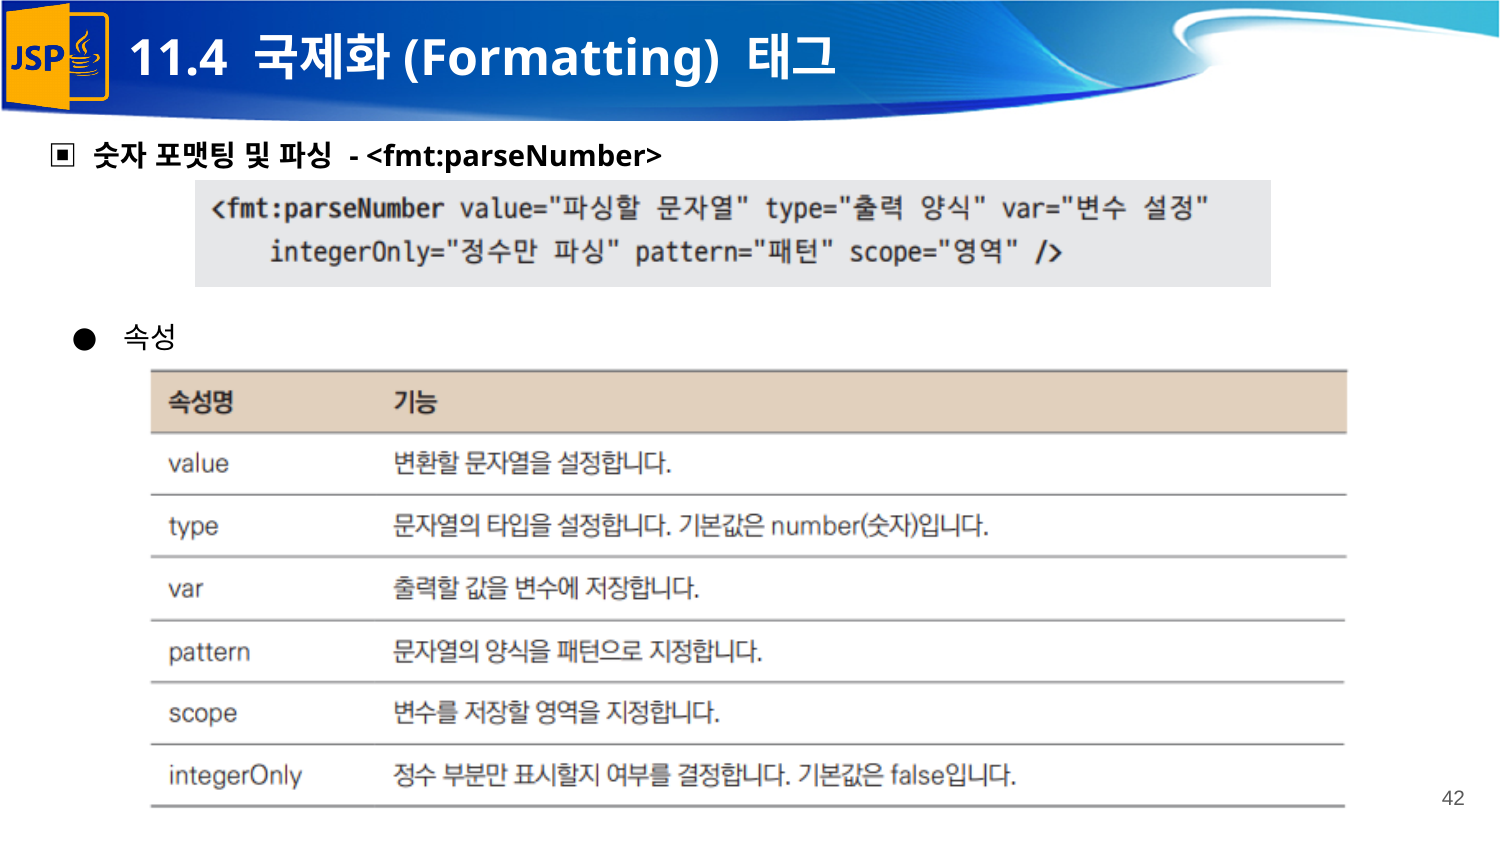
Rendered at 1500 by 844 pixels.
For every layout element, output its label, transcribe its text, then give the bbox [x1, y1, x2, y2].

slide_number ‹#› [1389, 764, 1480, 830]
picture [194, 179, 1271, 287]
picture [0, 0, 1500, 121]
title 11.4 국제화(Formatting) 태그 [113, 10, 1500, 105]
text_box ▣ 숫자 포맷팅 및 파싱 - <fmt:parseNumber> 속성 [33, 117, 1432, 398]
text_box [139, 361, 1360, 818]
